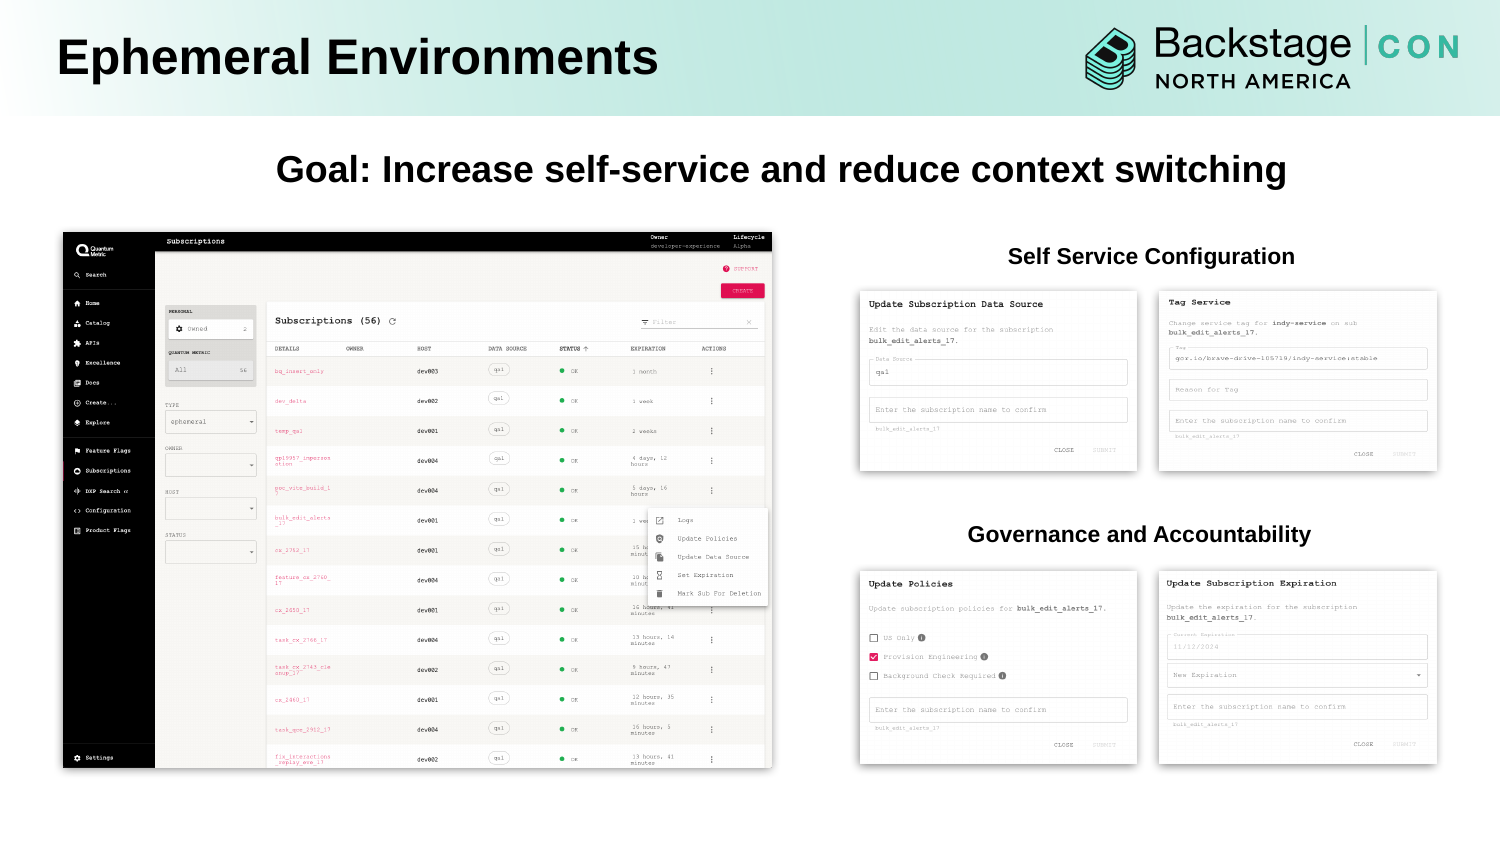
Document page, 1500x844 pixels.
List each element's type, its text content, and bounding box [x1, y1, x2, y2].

text_box Self Service Configuration [992, 232, 1328, 283]
text_box Goal: Increase self-service and reduce context switching [131, 88, 1433, 252]
picture [1159, 291, 1437, 471]
text_box Ephemeral Environments [45, 0, 1340, 141]
picture [63, 232, 773, 768]
picture [859, 570, 1137, 764]
text_box Governance and Accountability [952, 509, 1344, 560]
picture [1340, 25, 1458, 90]
picture [859, 291, 1137, 471]
picture [1159, 570, 1437, 764]
